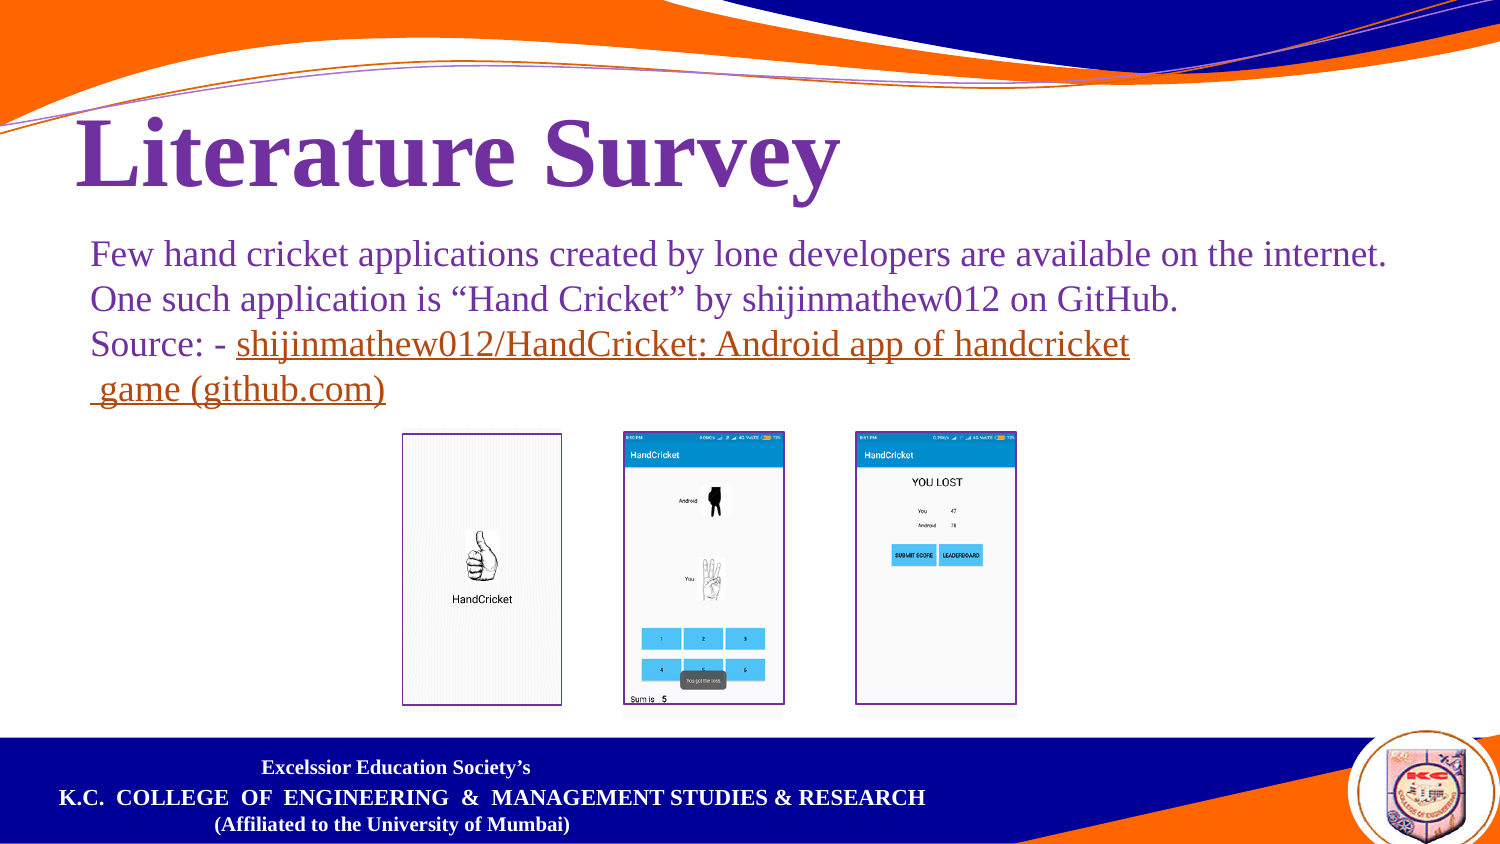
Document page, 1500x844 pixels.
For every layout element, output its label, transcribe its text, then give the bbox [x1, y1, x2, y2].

title Literature Survey [75, 65, 1425, 207]
picture [402, 427, 562, 712]
picture [1347, 721, 1500, 844]
picture [623, 431, 785, 718]
list Few hand cricket applications created by lone developers are available on the internet. One such application is “Hand Cricket” by shijinmathew012 on GitHub. Source: - shijinmathew012/HandCricket: Android app of handcricket game (github.com) [75, 221, 1425, 762]
picture [855, 431, 1017, 718]
